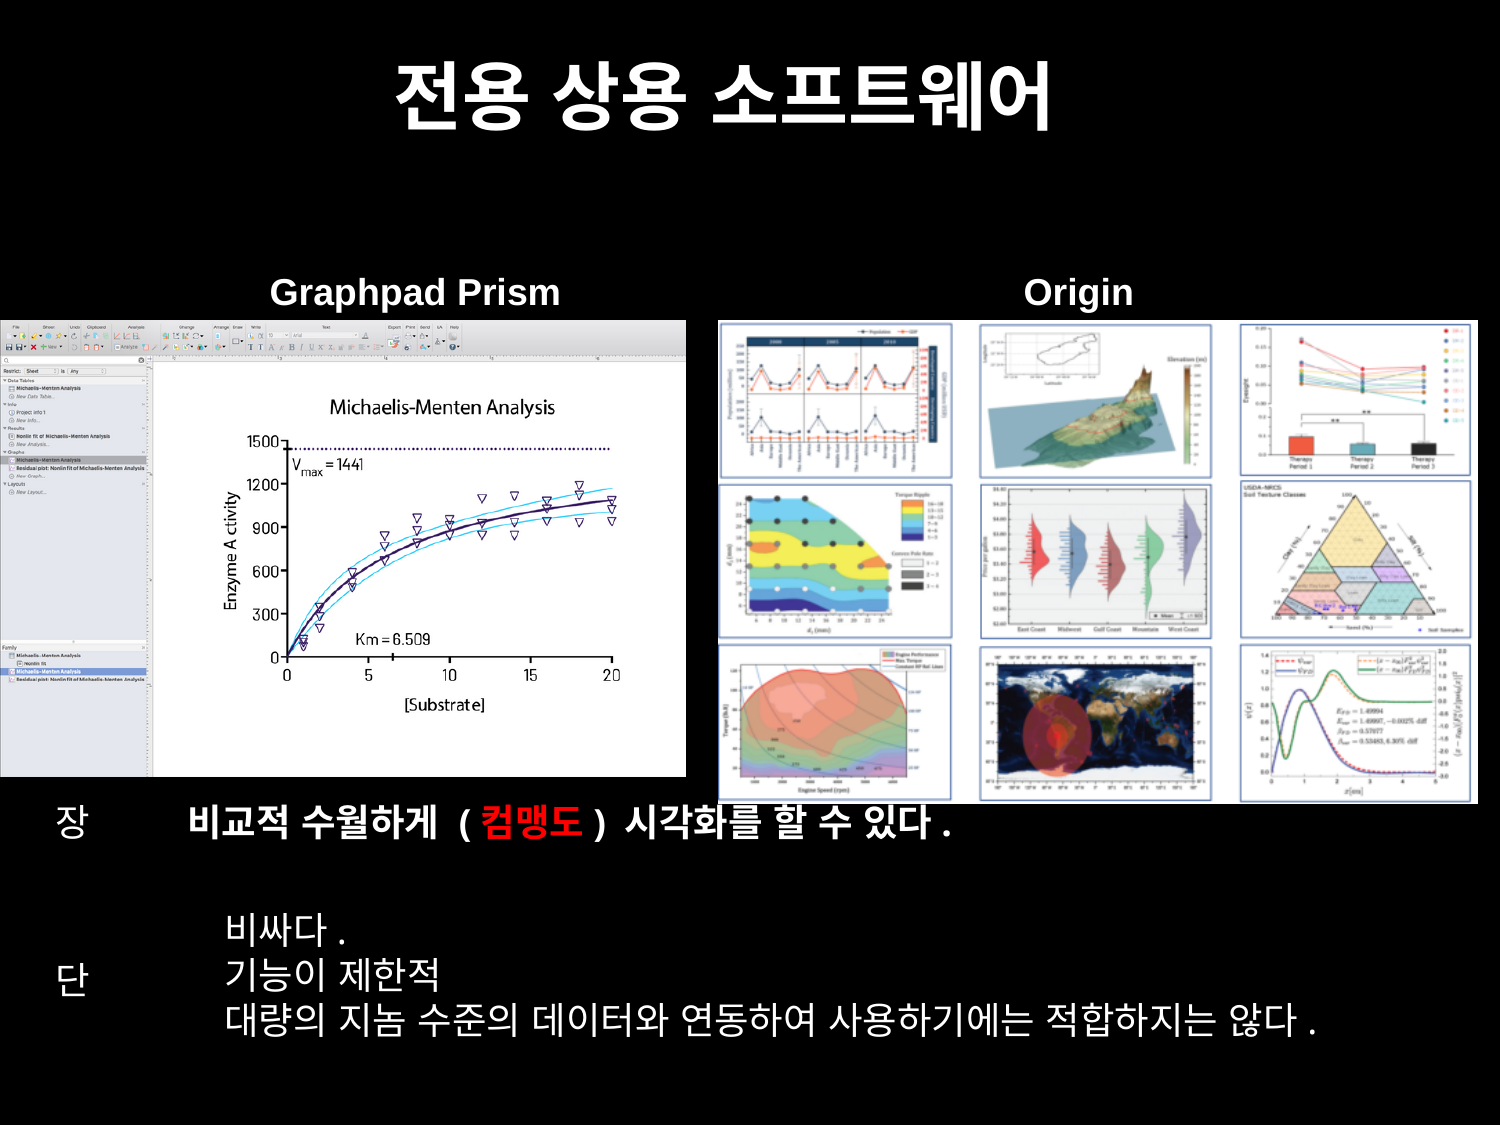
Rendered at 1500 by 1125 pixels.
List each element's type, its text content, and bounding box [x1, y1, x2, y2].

text_box 단 [41, 949, 106, 1010]
text_box 장 [41, 791, 106, 852]
text_box 전용 상용 소프트웨어 [378, 42, 1093, 147]
text_box 비교적 수월하게 (컴맹도) 시각화를 할 수 있다. [172, 791, 977, 852]
text_box 비싸다. 기능이 제한적 대량의 지놈 수준의 데이터와 연동하여 사용하기에는 적합하지는 않다. [209, 899, 1342, 1095]
picture [717, 320, 1478, 805]
picture [0, 320, 686, 778]
text_box Graphpad Prism [254, 260, 587, 320]
text_box Origin [1008, 260, 1150, 320]
